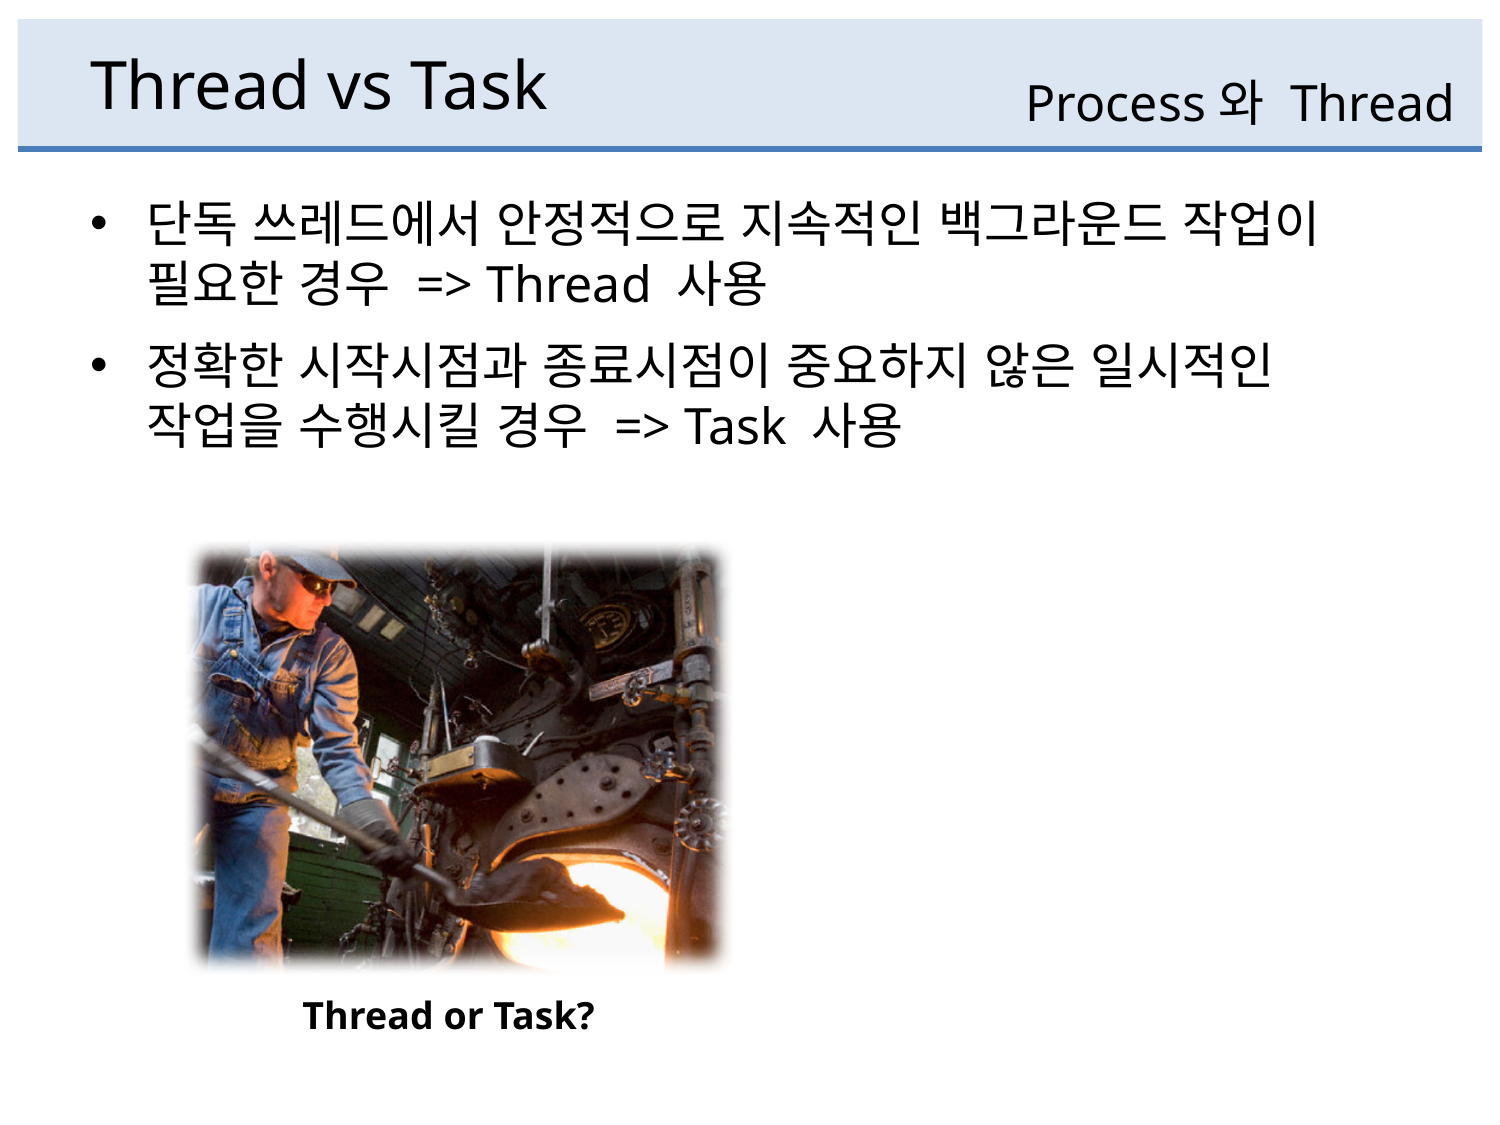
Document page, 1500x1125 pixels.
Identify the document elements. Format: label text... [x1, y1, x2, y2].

picture [182, 538, 735, 977]
text_box Thread or Task? [242, 984, 656, 1045]
title Thread vs Task [75, 19, 857, 147]
list Process와 Thread [903, 64, 1471, 147]
list 단독 쓰레드에서 안정적으로 지속적인 백그라운드 작업이 필요한 경우 => Thread 사용 정확한 시작시점과 종료시점이 중요하지 않은 일시적인 작업을 수행시킬 경우 => Task 사용 [75, 184, 1425, 1012]
